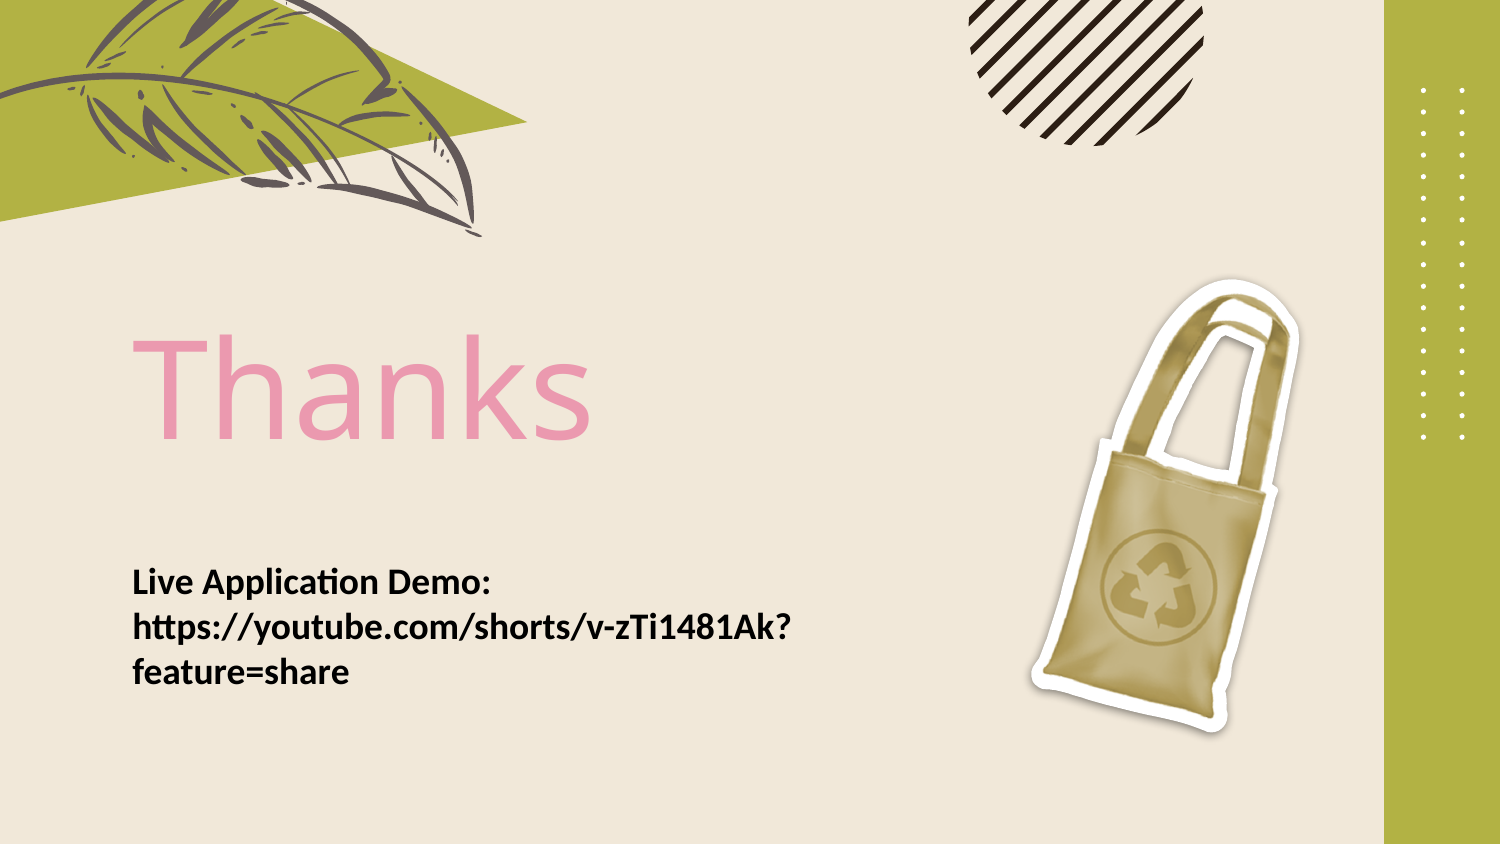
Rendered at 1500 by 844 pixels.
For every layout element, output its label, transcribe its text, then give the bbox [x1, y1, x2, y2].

subtitle Thanks [117, 279, 985, 565]
title Live Application Demo: https://youtube.com/shorts/v-zTi1481Ak?feature=share [117, 580, 866, 668]
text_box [1009, 250, 1350, 744]
